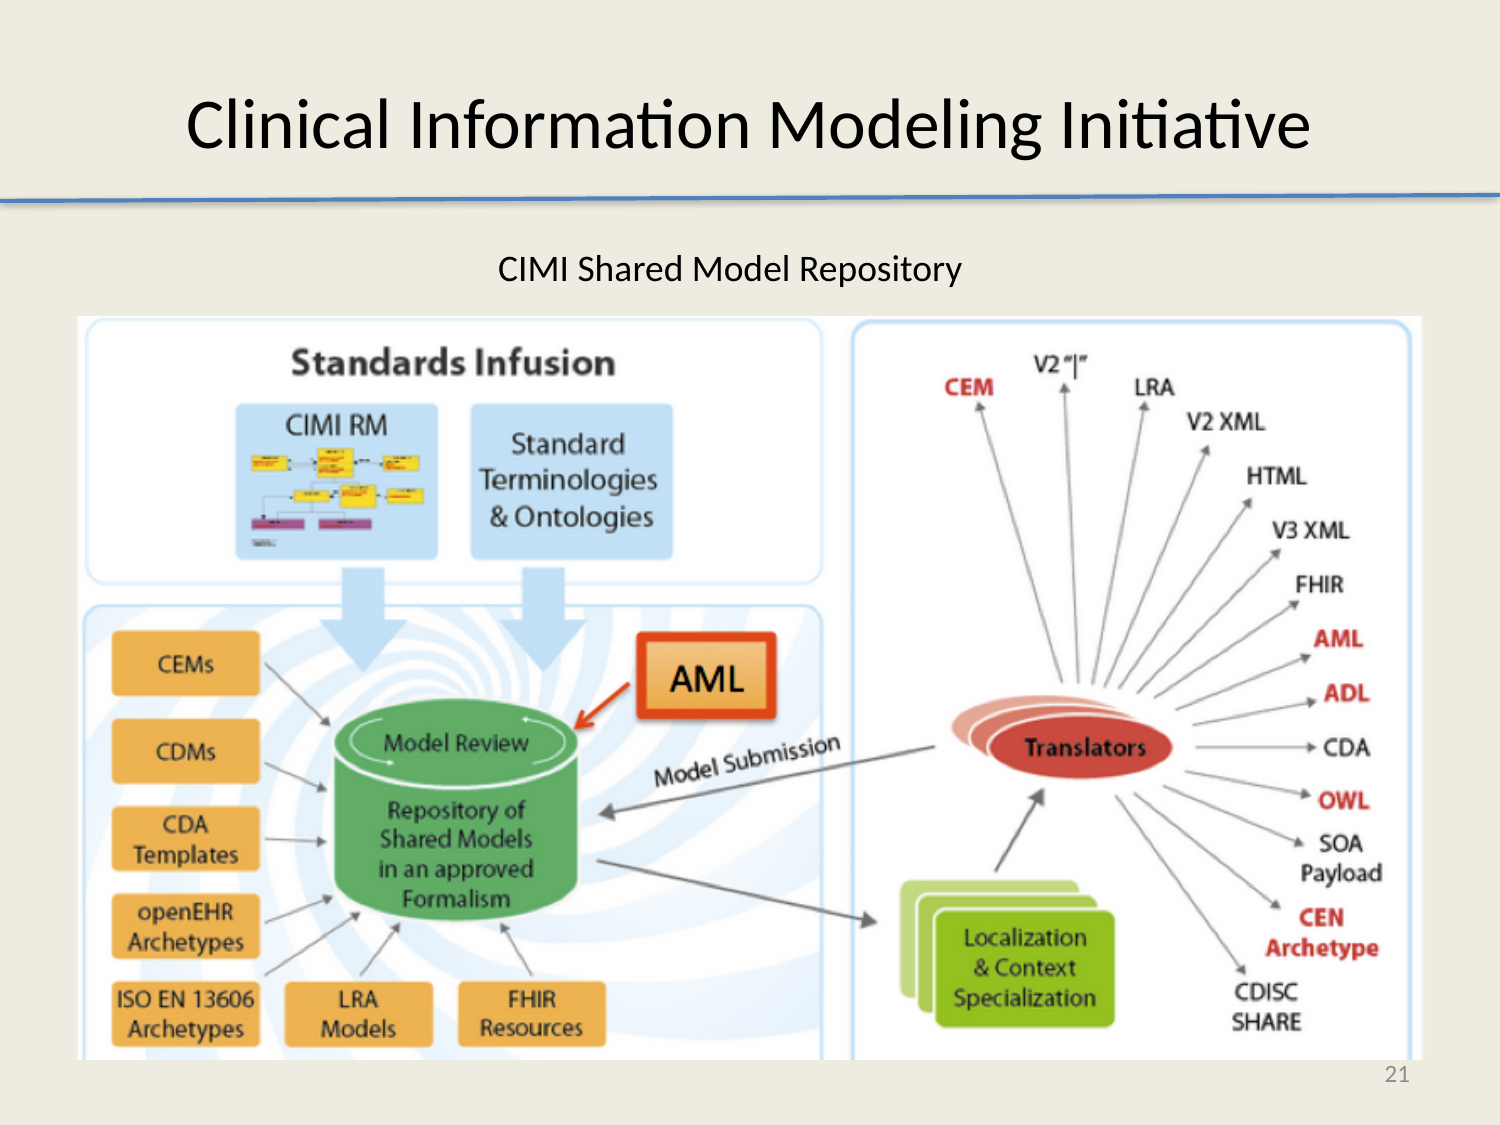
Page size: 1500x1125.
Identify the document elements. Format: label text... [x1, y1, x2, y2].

title Clinical Information Modeling Initiative [75, 45, 1425, 193]
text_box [0, 194, 1500, 202]
slide_number 21 [1074, 1067, 1425, 1103]
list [74, 316, 1426, 1060]
text_box CIMI Shared Model Repository [483, 237, 978, 297]
